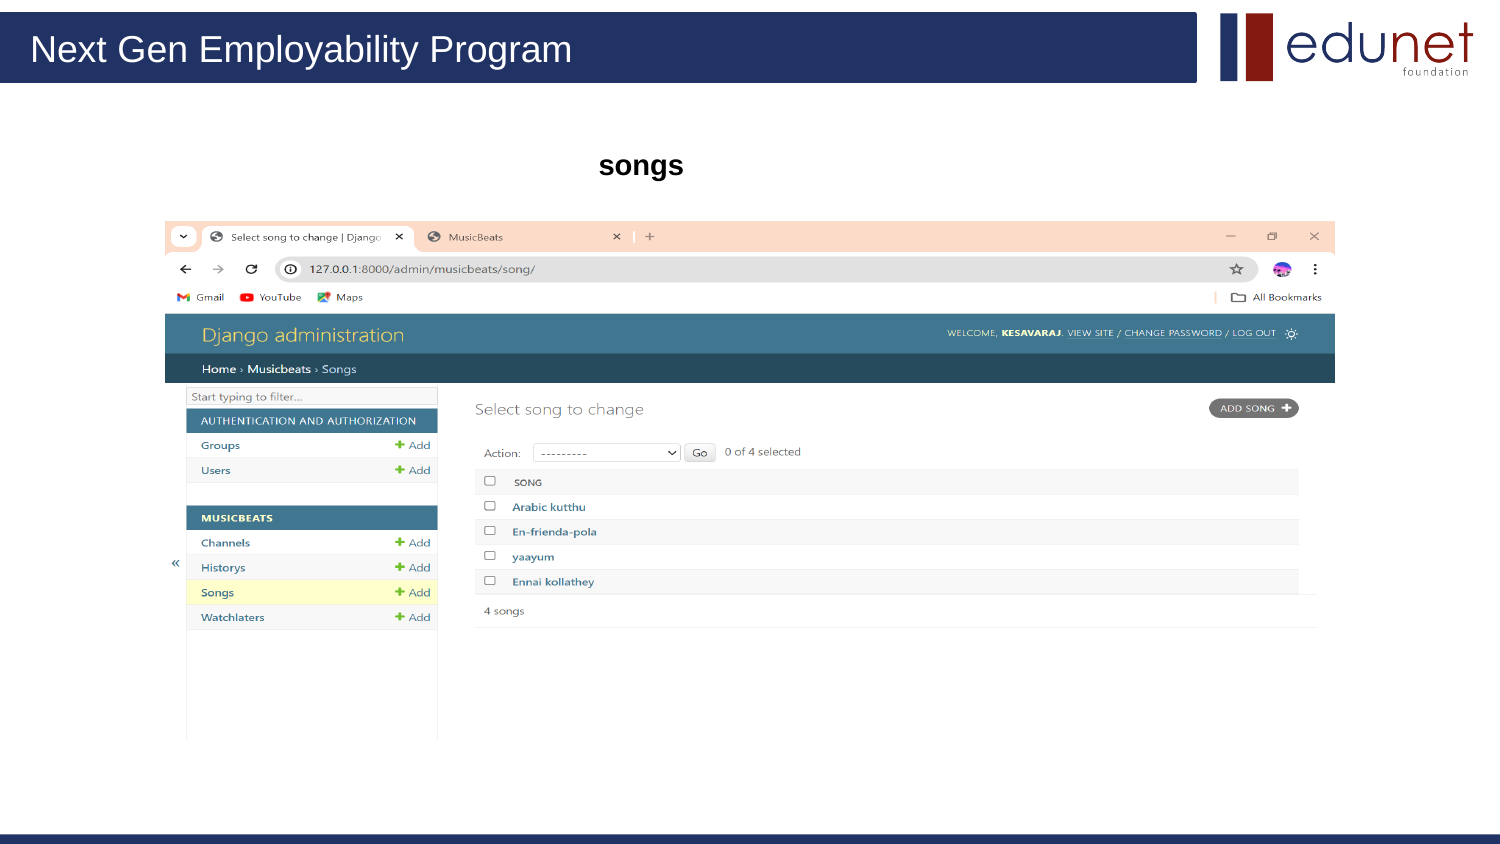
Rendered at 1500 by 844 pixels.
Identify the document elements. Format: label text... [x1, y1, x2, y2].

text_box songs [583, 139, 1335, 189]
picture [1279, 14, 1482, 83]
picture [165, 220, 1335, 741]
